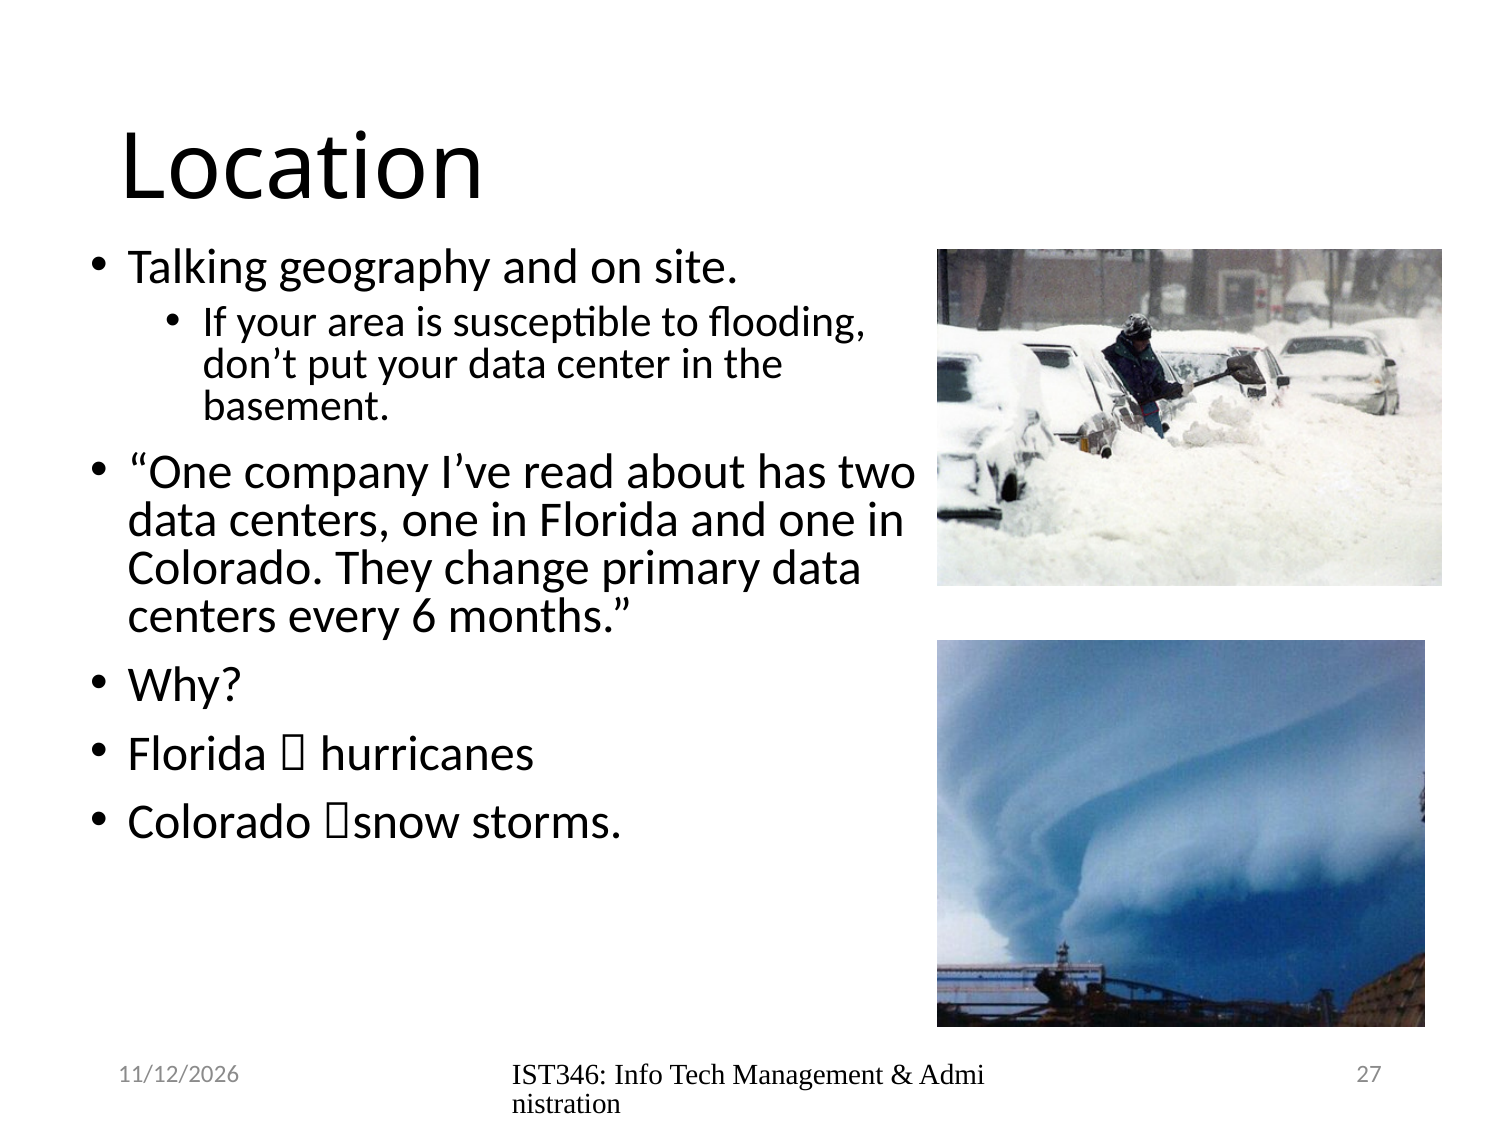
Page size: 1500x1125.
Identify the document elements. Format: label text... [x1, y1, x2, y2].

footer IST346: Info Tech Management & Administration [496, 1042, 1004, 1103]
slide_number 27 [1059, 1042, 1397, 1103]
title Location [103, 59, 1397, 249]
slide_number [103, 1042, 441, 1103]
list Talking geography and on site. If your area is susceptible to flooding, don’t put your data center in the basement. “One company I’ve read about has two data centers, one in Florida and one in Colorado. They change primary data centers every 6 months.” Why? Florida  hurricanes Colorado snow storms. [75, 237, 938, 1005]
picture [937, 640, 1425, 1028]
picture [937, 249, 1442, 586]
